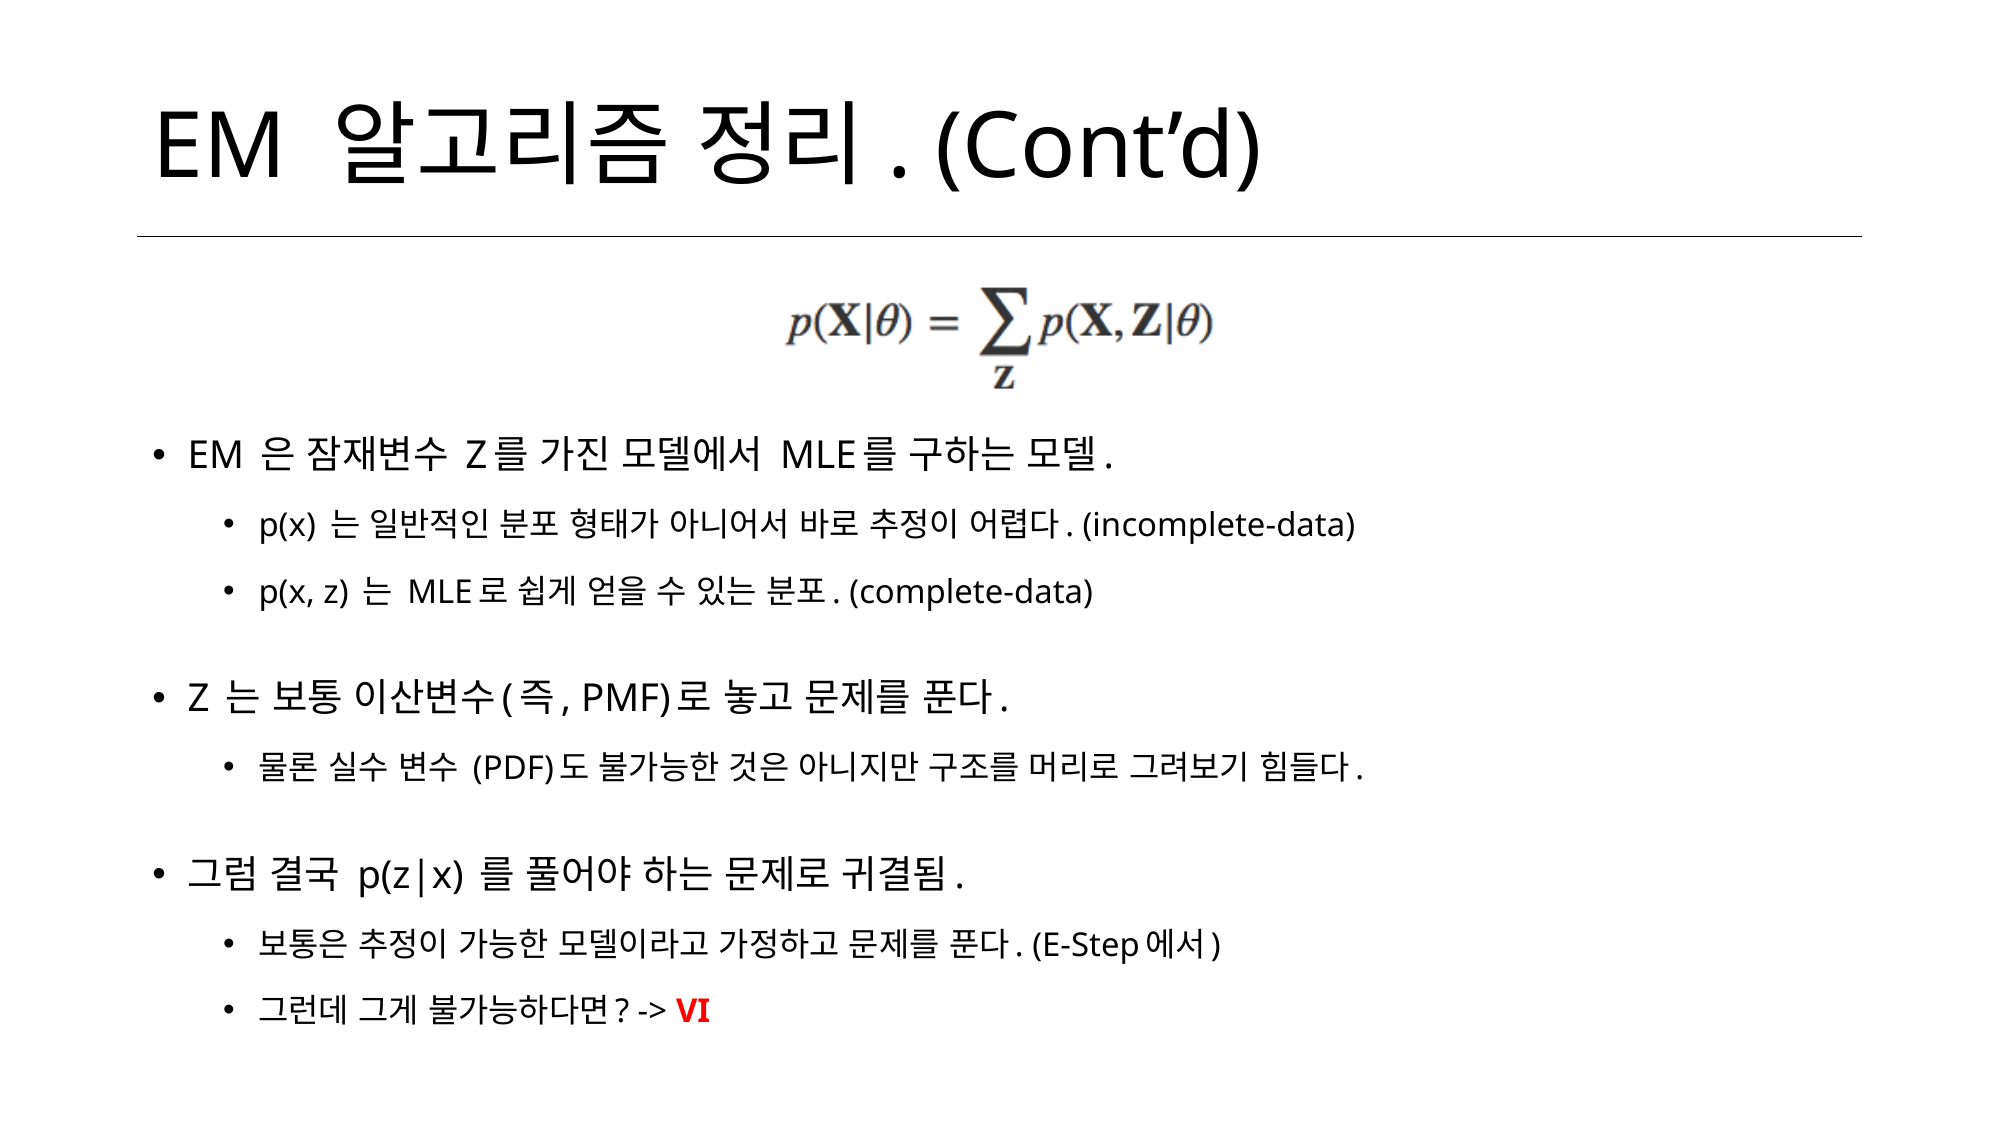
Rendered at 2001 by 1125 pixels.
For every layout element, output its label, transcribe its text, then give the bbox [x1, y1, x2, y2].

list EM 은 잠재변수 Z를 가진 모델에서 MLE를 구하는 모델. p(x) 는 일반적인 분포 형태가 아니어서 바로 추정이 어렵다. (incomplete-data) p(x, z) 는 MLE로 쉽게 얻을 수 있는 분포. (complete-data) Z 는 보통 이산변수(즉, PMF)로 놓고 문제를 푼다. 물론 실수 변수 (PDF)도 불가능한 것은 아니지만 구조를 머리로 그려보기 힘들다. 그럼 결국 p(z|x) 를 풀어야 하는 문제로 귀결됨. 보통은 추정이 가능한 모델이라고 가정하고 문제를 푼다. (E-Step에서) 그런데 그게 불가능하다면? -> VI [137, 428, 1863, 1042]
title EM 알고리즘 정리. (Cont’d) [137, 59, 1863, 237]
picture [758, 259, 1242, 401]
